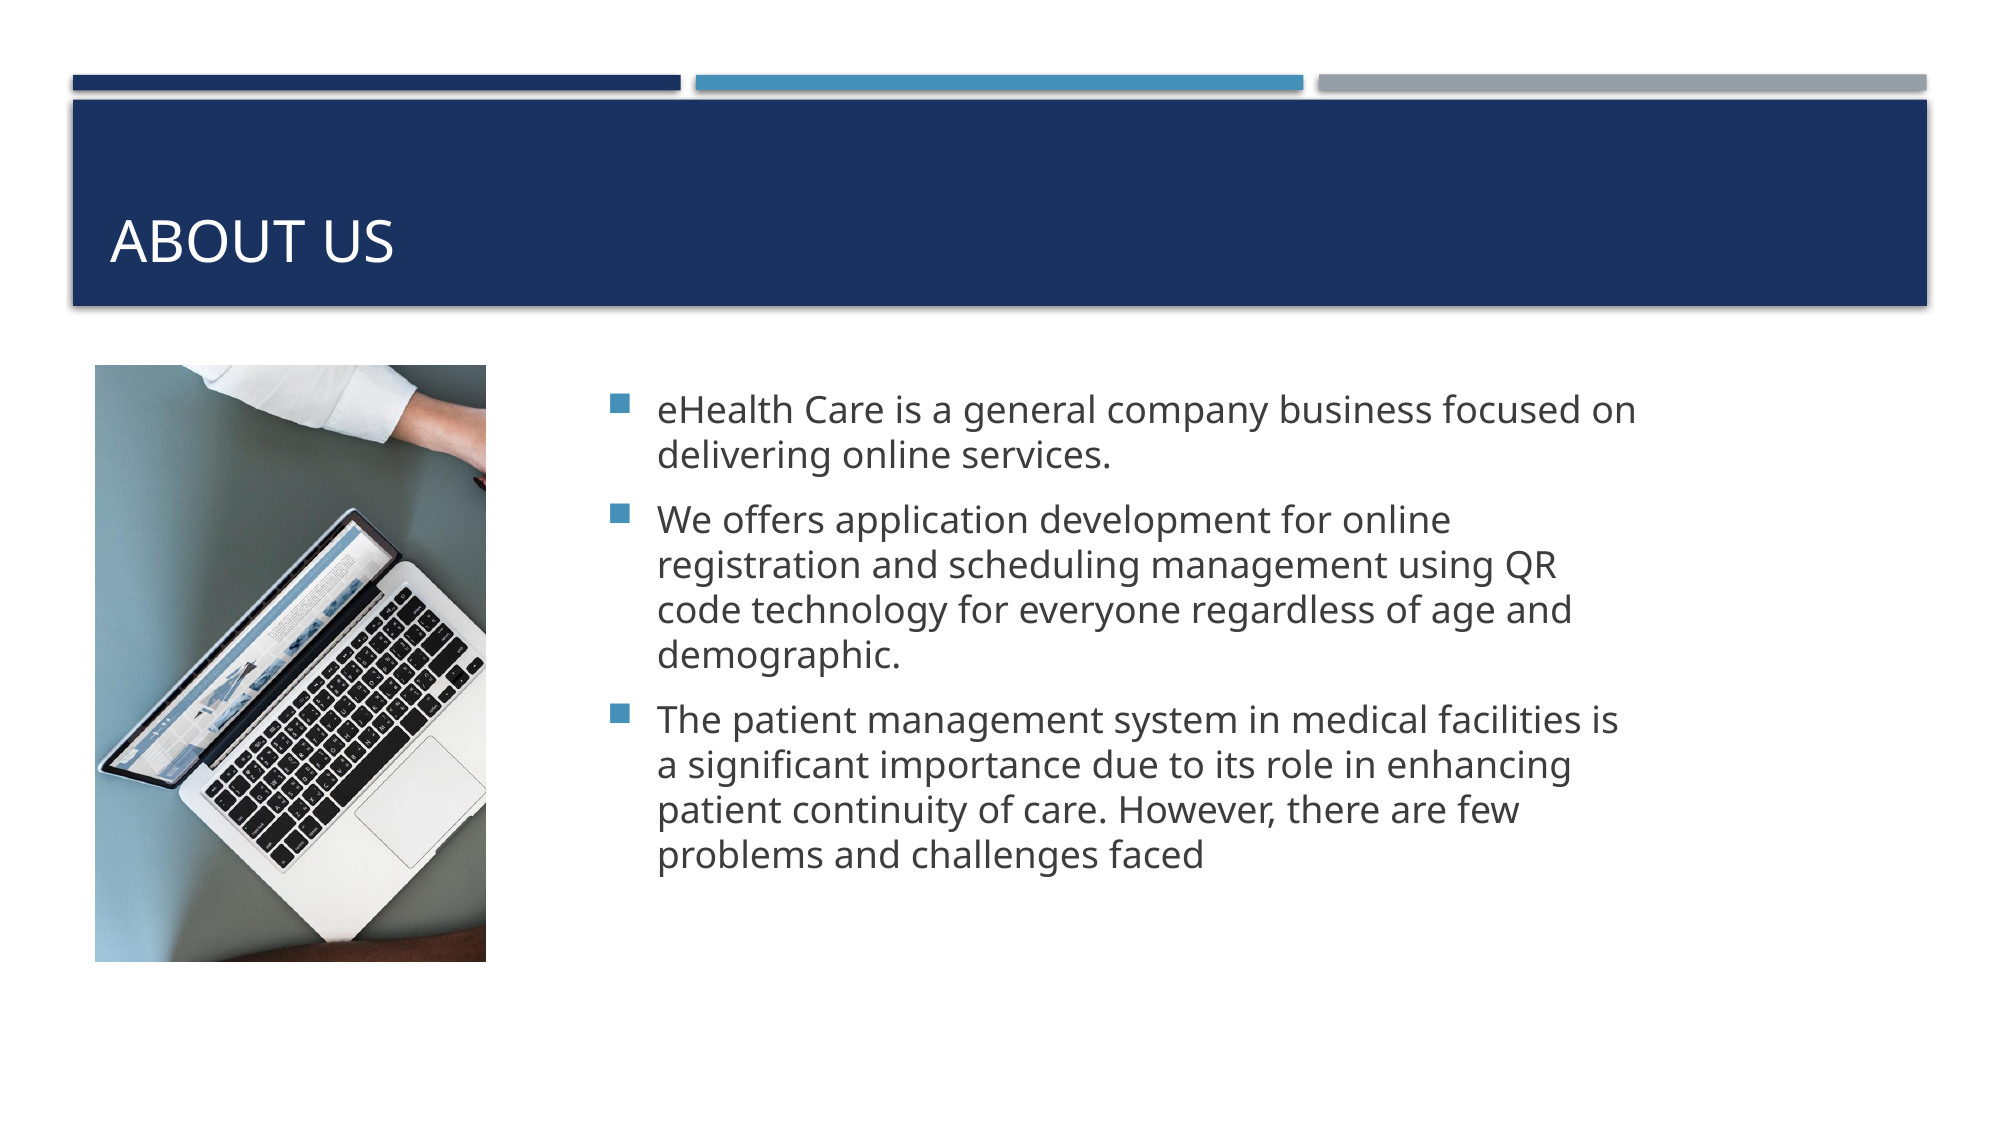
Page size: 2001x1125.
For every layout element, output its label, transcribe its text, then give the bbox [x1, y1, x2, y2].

title About Us [95, 119, 1905, 282]
list eHealth Care is a general company business focused on delivering online services. We offers application development for online registration and scheduling management using QR code technology for everyone regardless of age and demographic. The patient management system in medical facilities is a significant importance due to its role in enhancing patient continuity of care. However, there are few problems and challenges faced [591, 365, 1661, 962]
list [94, 364, 487, 962]
